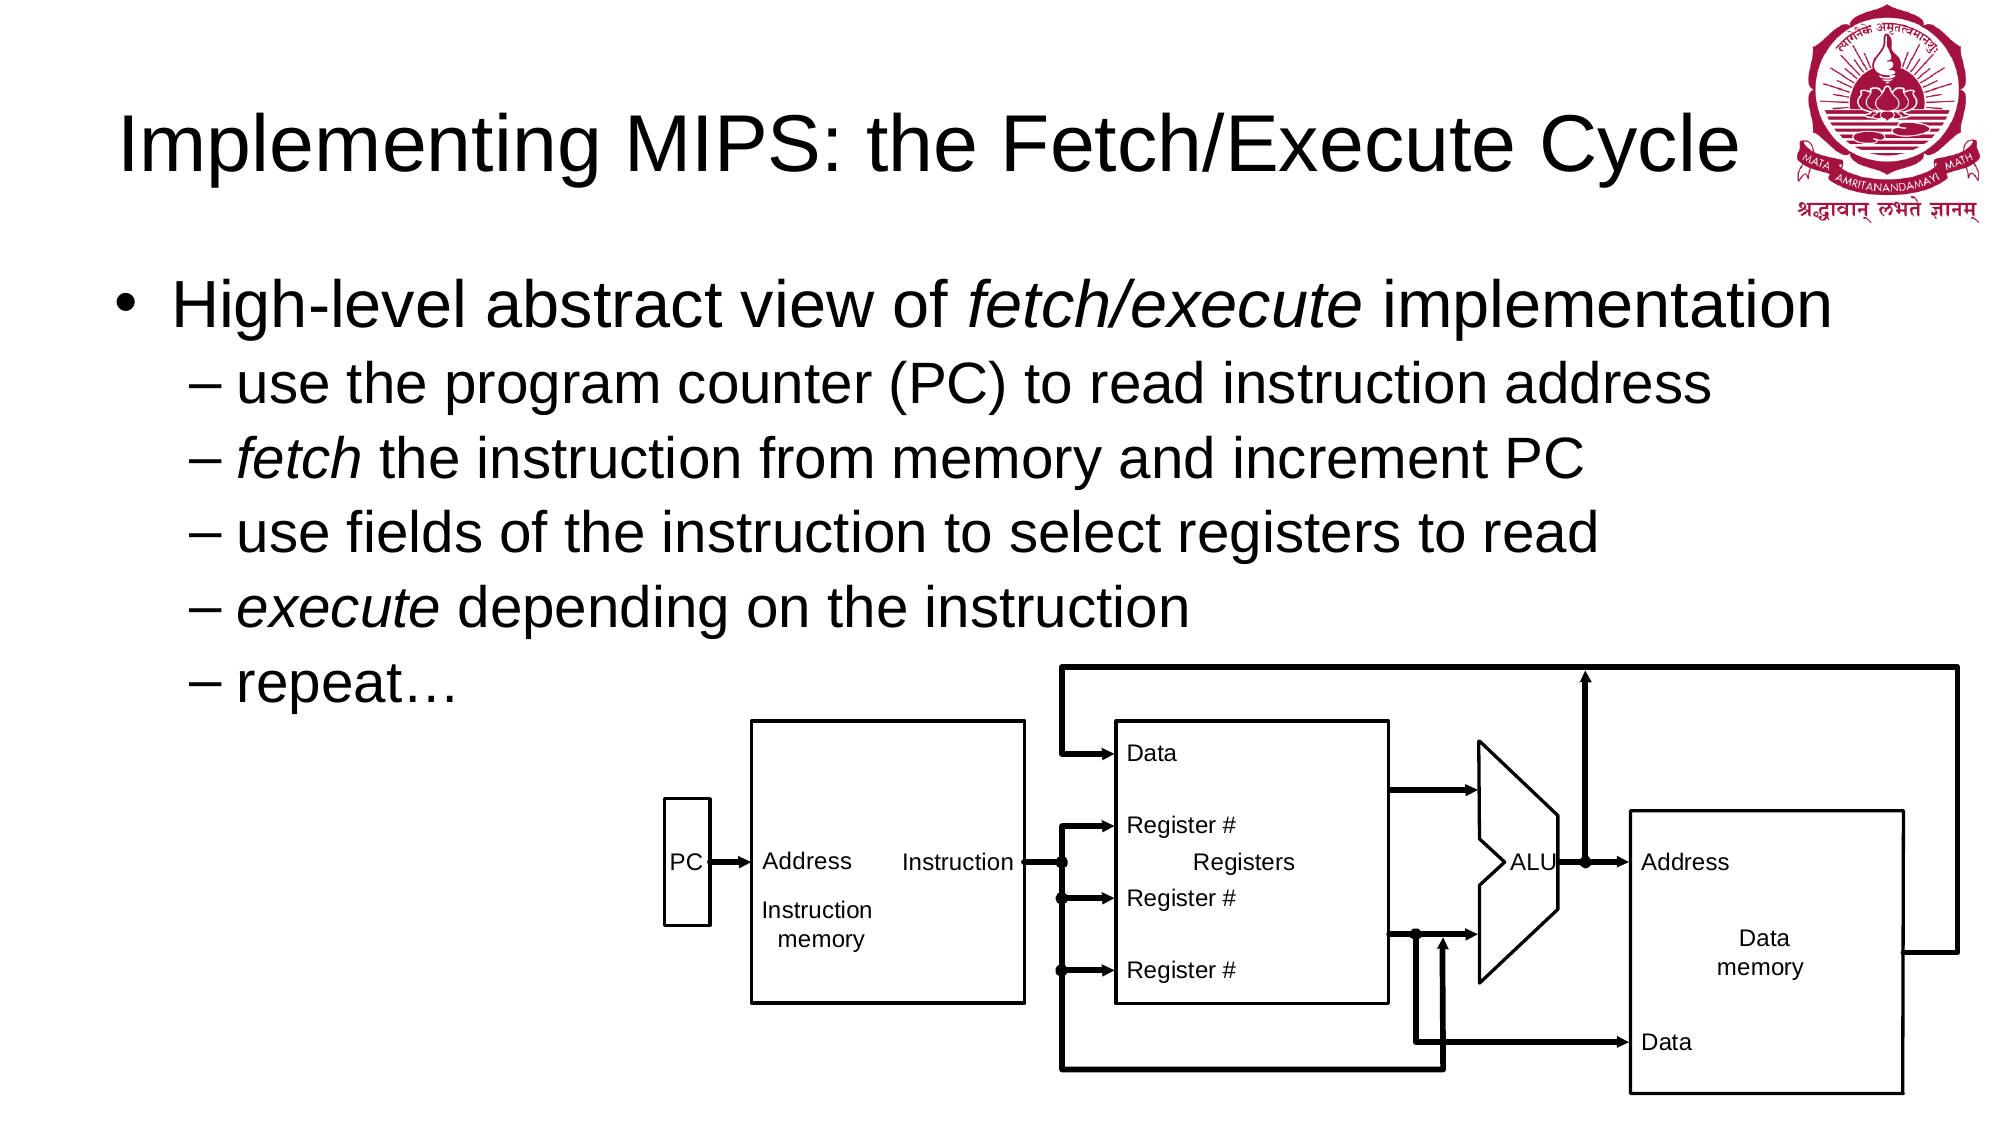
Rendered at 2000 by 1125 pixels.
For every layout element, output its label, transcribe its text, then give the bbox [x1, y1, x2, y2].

picture [1776, 1, 2000, 225]
list High-level abstract view of fetch/execute implementation use the program counter (PC) to read instruction address fetch the instruction from memory and increment PC use fields of the instruction to select registers to read execute depending on the instruction repeat… [99, 262, 1900, 1005]
title Implementing MIPS: the Fetch/Execute Cycle [99, 45, 1763, 233]
picture [661, 662, 1966, 1101]
